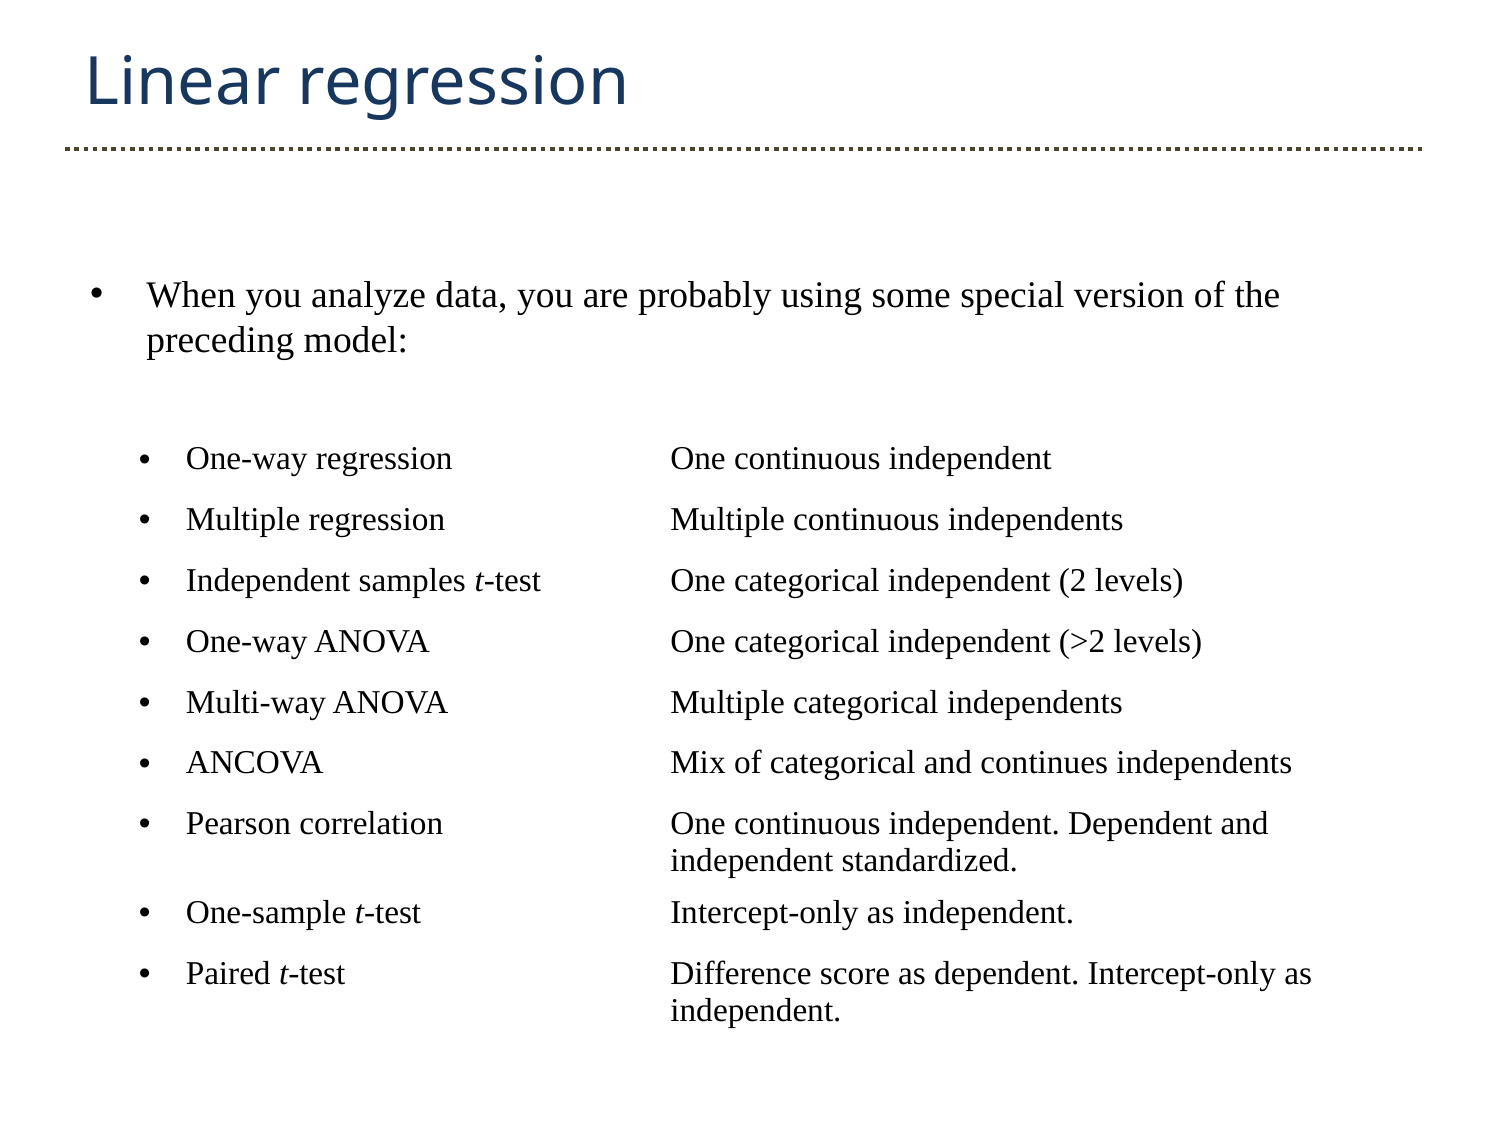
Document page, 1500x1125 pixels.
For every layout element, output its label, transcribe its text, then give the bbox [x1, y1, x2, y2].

table_cell Paired t-test [124, 947, 656, 1037]
table_cell Difference score as dependent. Intercept-only as independent. [656, 947, 1423, 1037]
table_cell One-way ANOVA [124, 615, 656, 676]
table_cell One continuous independent. Dependent and independent standardized. [656, 798, 1423, 887]
table_header One continuous independent [656, 433, 1423, 493]
table_cell One categorical independent (>2 levels) [656, 615, 1423, 676]
table_cell One-sample t-test [124, 887, 656, 947]
table_cell Mix of categorical and continues independents [656, 737, 1423, 798]
table_cell One categorical independent (2 levels) [656, 554, 1423, 615]
table_cell Multiple regression [124, 493, 656, 554]
table_header One-way regression [124, 433, 656, 493]
table_cell Pearson correlation [124, 798, 656, 887]
table_cell Independent samples t-test [124, 554, 656, 615]
table_cell Multiple categorical independents [656, 676, 1423, 737]
text_box Linear regression [69, 30, 1388, 126]
table_cell ANCOVA [124, 737, 656, 798]
list When you analyze data, you are probably using some special version of the preceding model: [75, 262, 1425, 1071]
table_cell Multi-way ANOVA [124, 676, 656, 737]
table_cell Multiple continuous independents [656, 493, 1423, 554]
table_cell Intercept-only as independent. [656, 887, 1423, 947]
